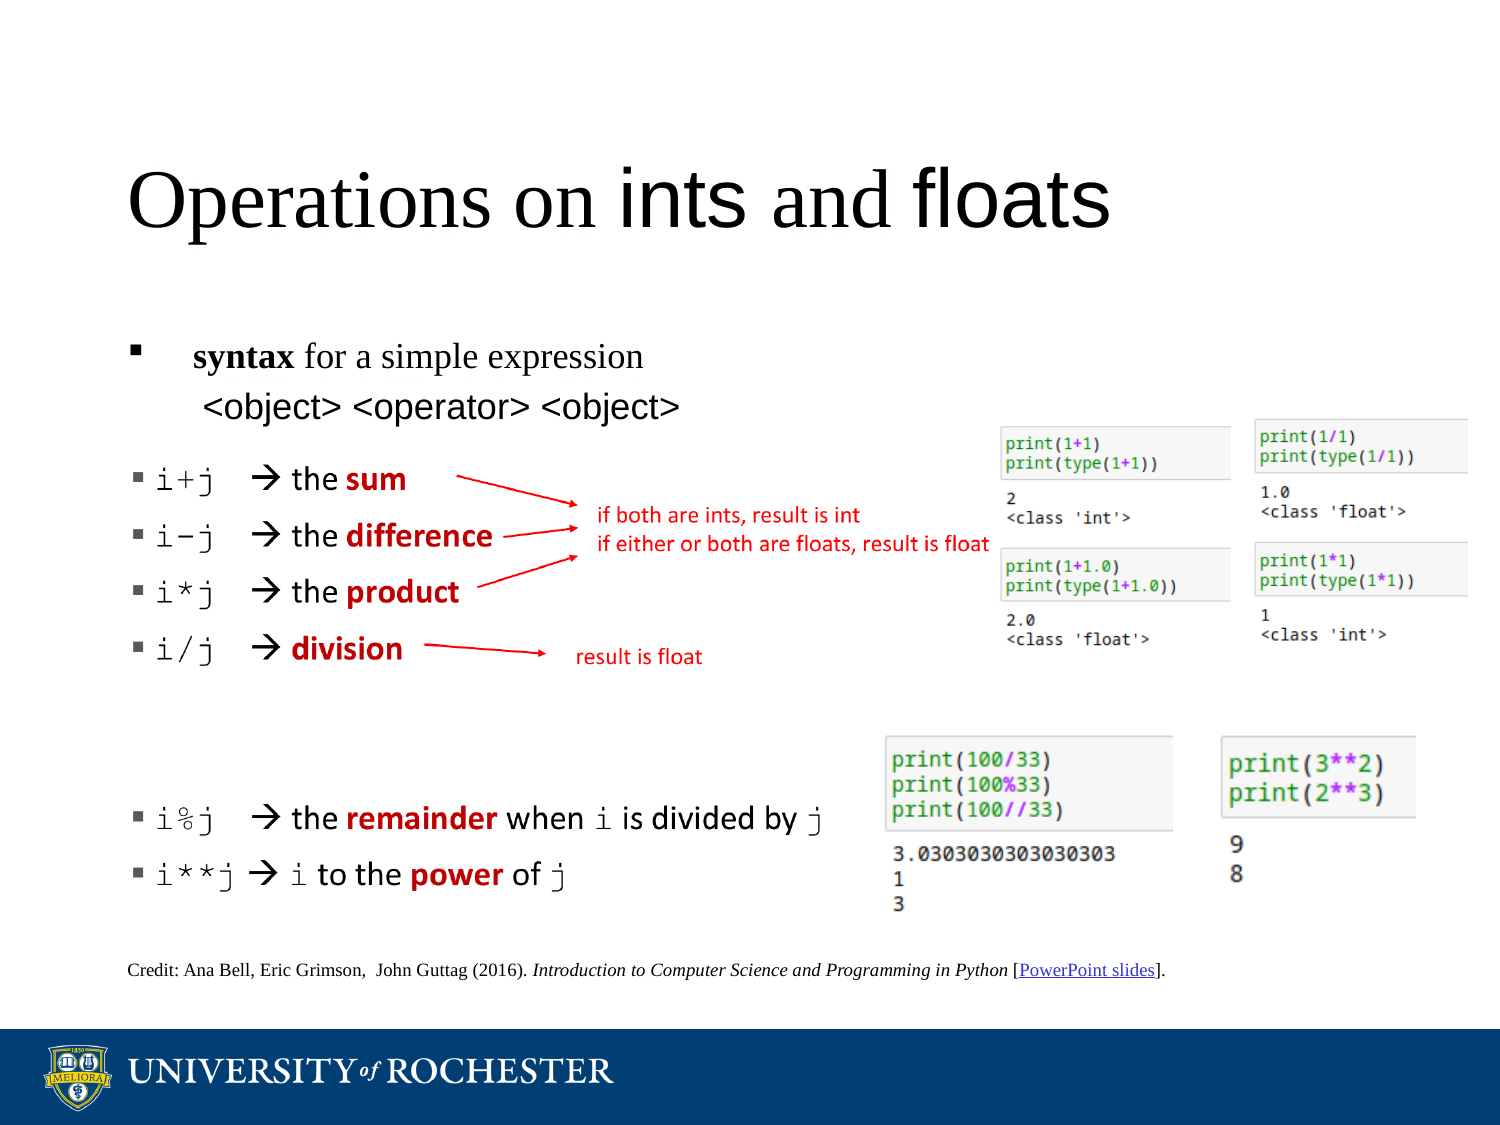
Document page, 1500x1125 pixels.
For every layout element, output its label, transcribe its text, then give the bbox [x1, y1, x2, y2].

text_box Credit: Ana Bell, Eric Grimson, John Guttag (2016). Introduction to Computer Science and Programming in Python [PowerPoint slides]. [112, 950, 1388, 988]
list syntax for a simple expression <object> <operator> <object> [112, 324, 1388, 941]
picture [1210, 724, 1416, 903]
title Operations on ints and floats [112, 99, 1388, 288]
picture [1249, 412, 1468, 659]
picture [124, 424, 1231, 932]
picture [0, 1029, 1500, 1125]
